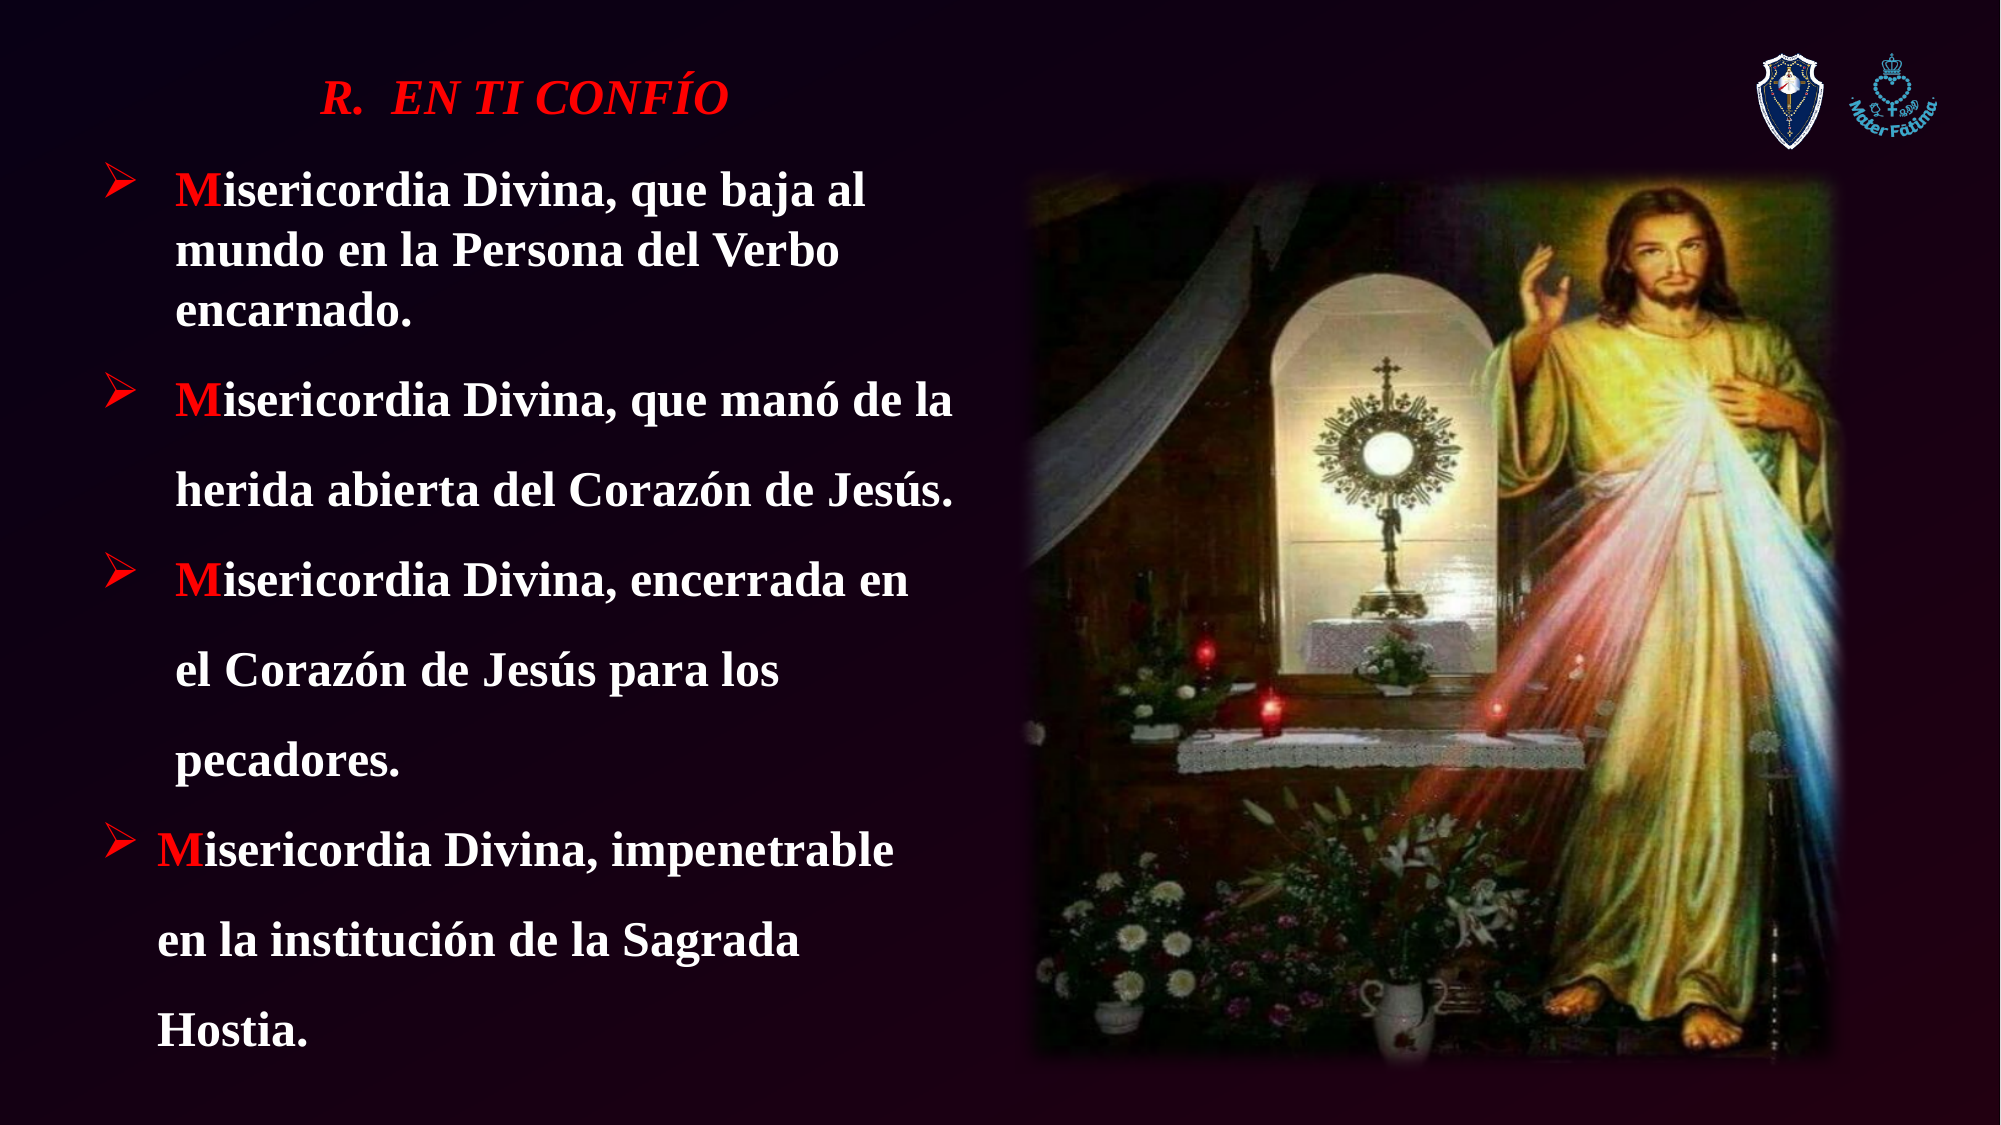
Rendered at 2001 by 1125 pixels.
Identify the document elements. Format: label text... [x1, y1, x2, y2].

text_box R. EN TI CONFÍO [305, 57, 745, 132]
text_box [1756, 53, 1937, 150]
picture [0, 0, 2001, 1125]
text_box Misericordia Divina, que baja al mundo en la Persona del Verbo encarnado. Misericordia Divina, que manó de la herida abierta del Corazón de Jesús. Misericordia Divina, encerrada en el Corazón de Jesús para los pecadores. Misericordia Divina, impenetrable en la institución de la Sagrada Hostia. [86, 149, 972, 1065]
